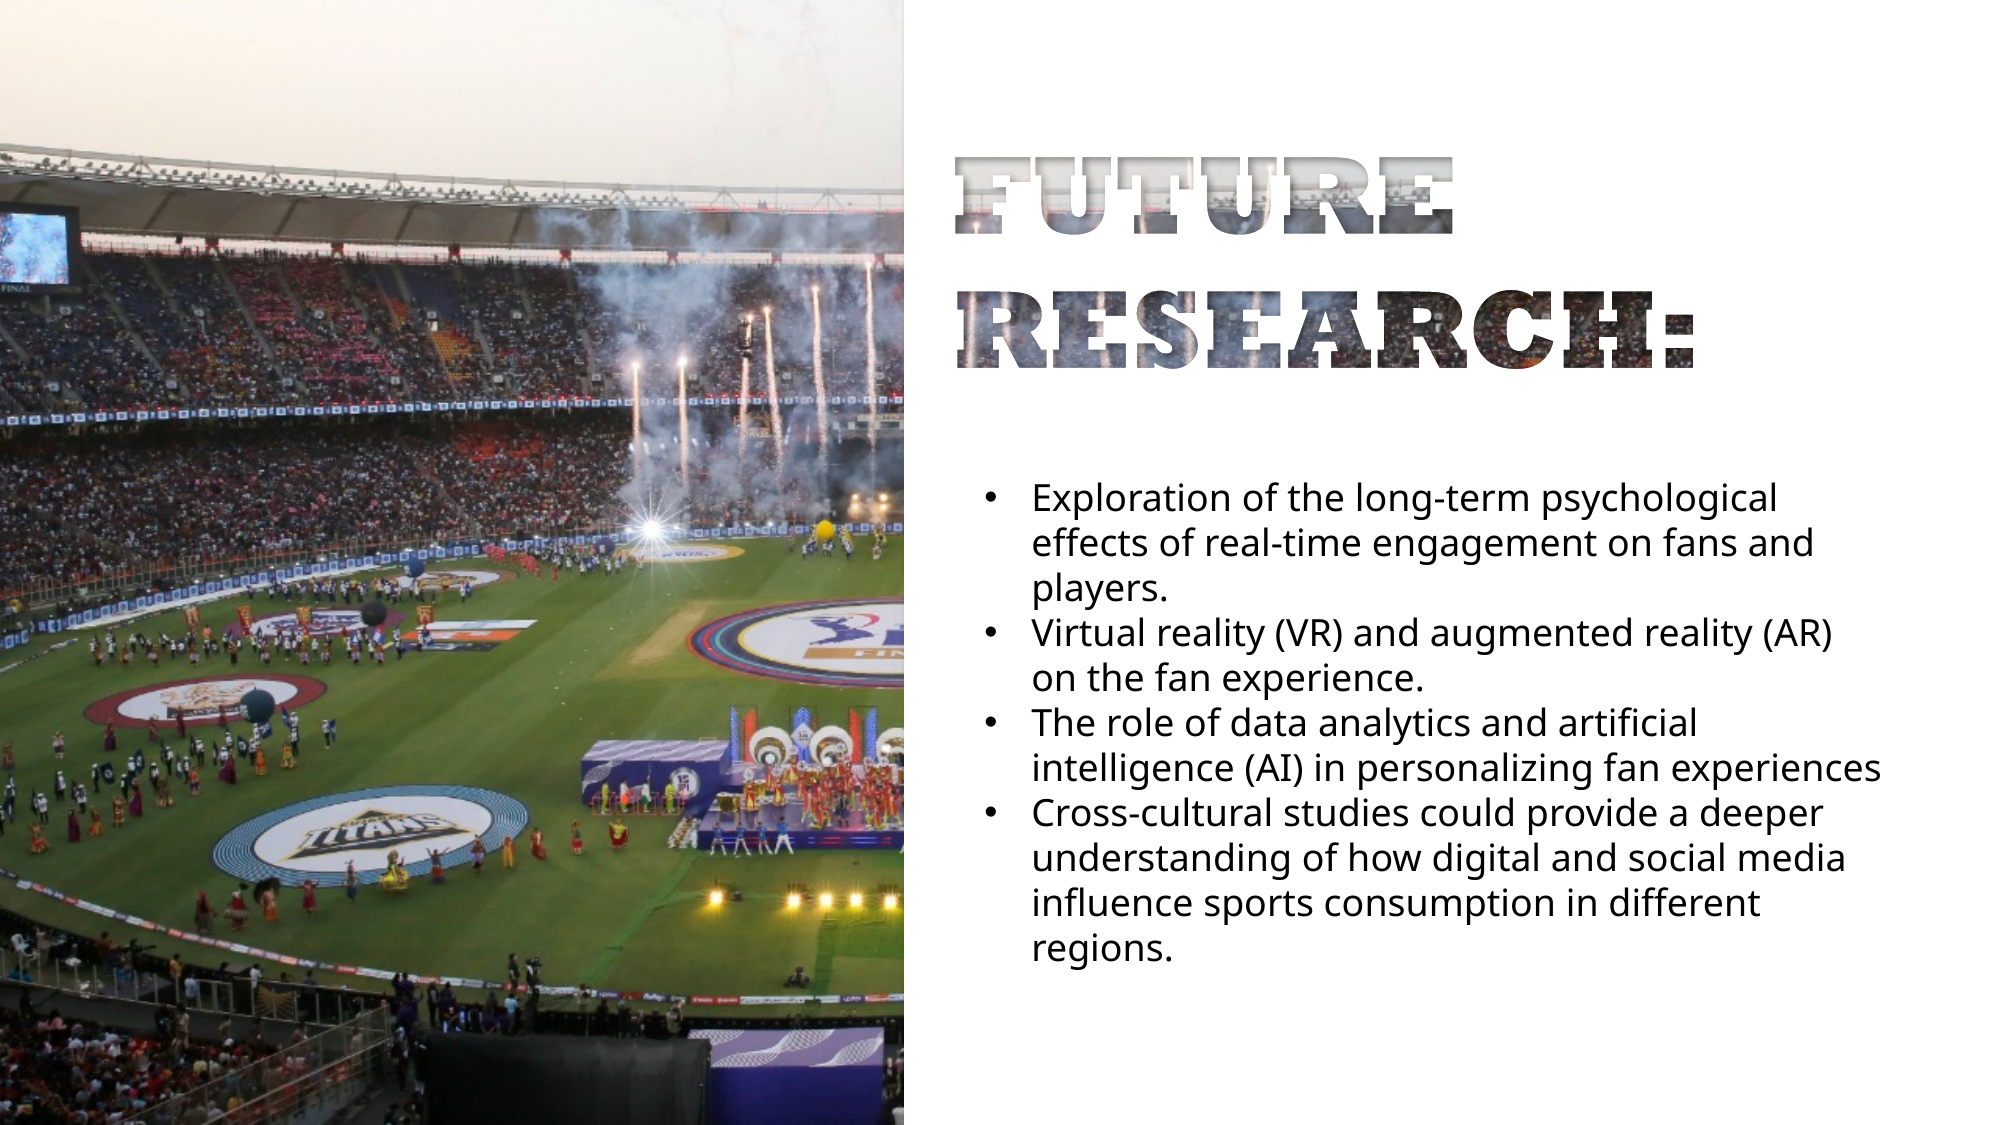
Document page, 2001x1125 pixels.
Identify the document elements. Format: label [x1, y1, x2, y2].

picture [0, 0, 904, 1125]
text_box [904, 0, 2000, 1125]
